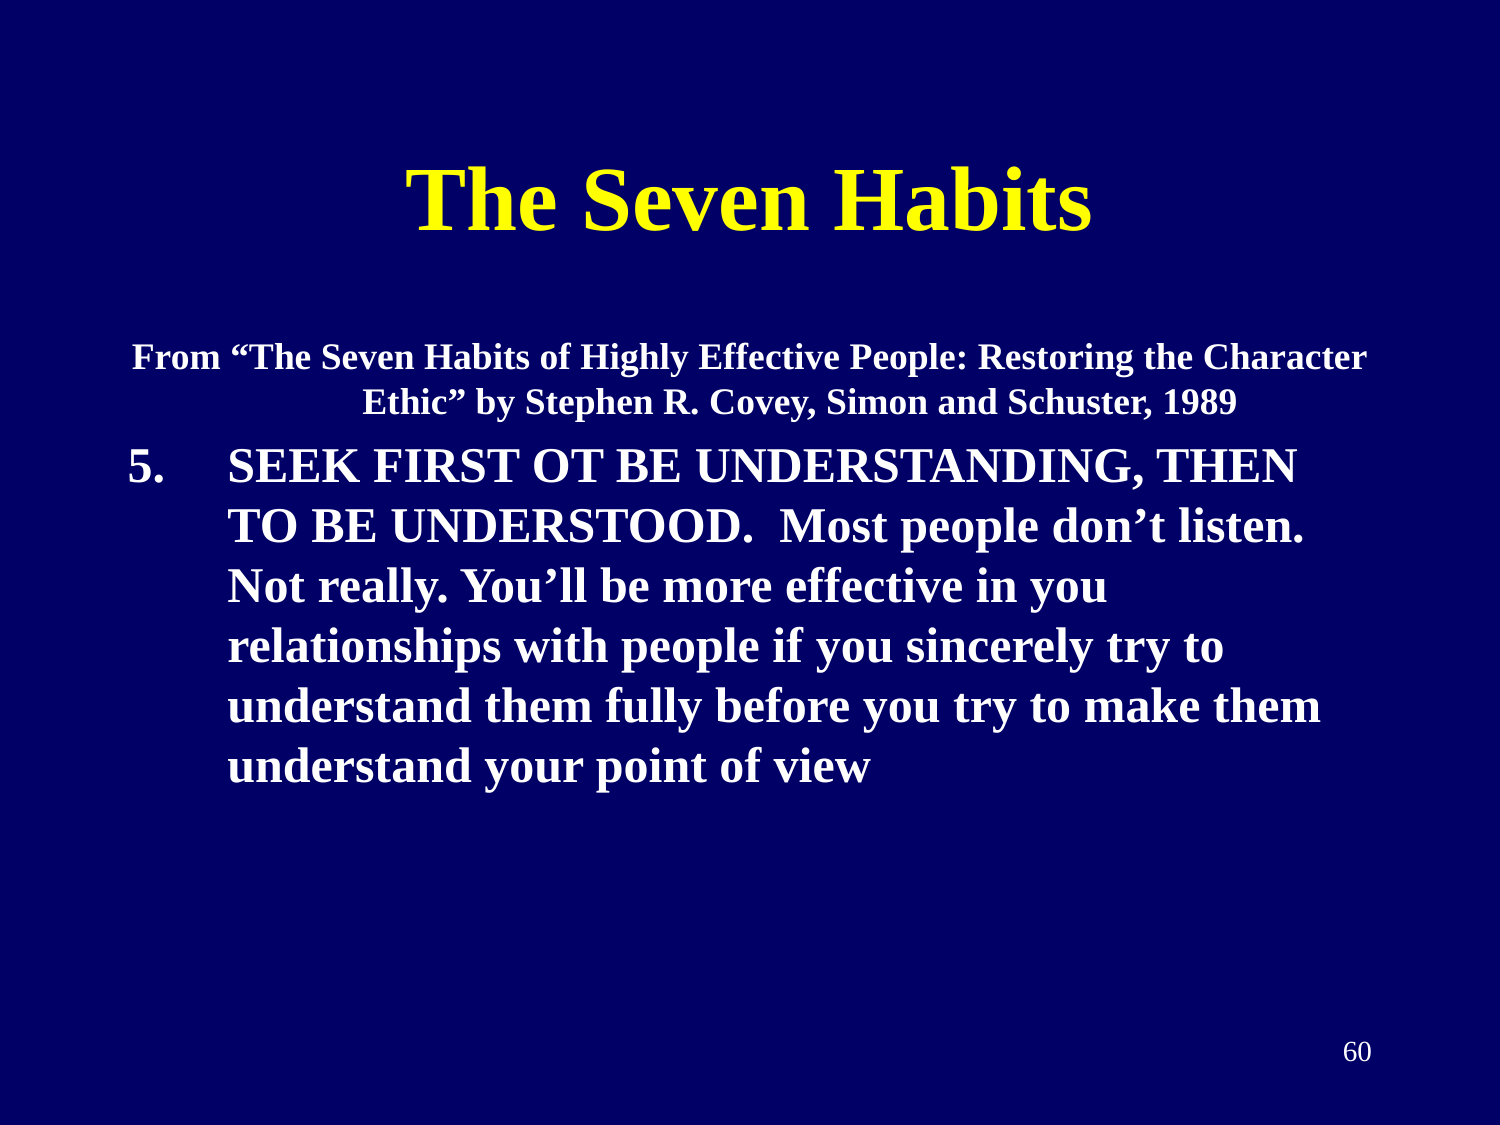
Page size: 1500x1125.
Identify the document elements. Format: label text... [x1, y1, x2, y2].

list From “The Seven Habits of Highly Effective People: Restoring the Character Ethic” by Stephen R. Covey, Simon and Schuster, 1989 SEEK FIRST OT BE UNDERSTANDING, THEN TO BE UNDERSTOOD. Most people don’t listen. Not really. You’ll be more effective in you relationships with people if you sincerely try to understand them fully before you try to make them understand your point of view [112, 324, 1388, 1000]
title The Seven Habits [112, 99, 1388, 288]
slide_number ‹#› [1074, 1025, 1388, 1100]
